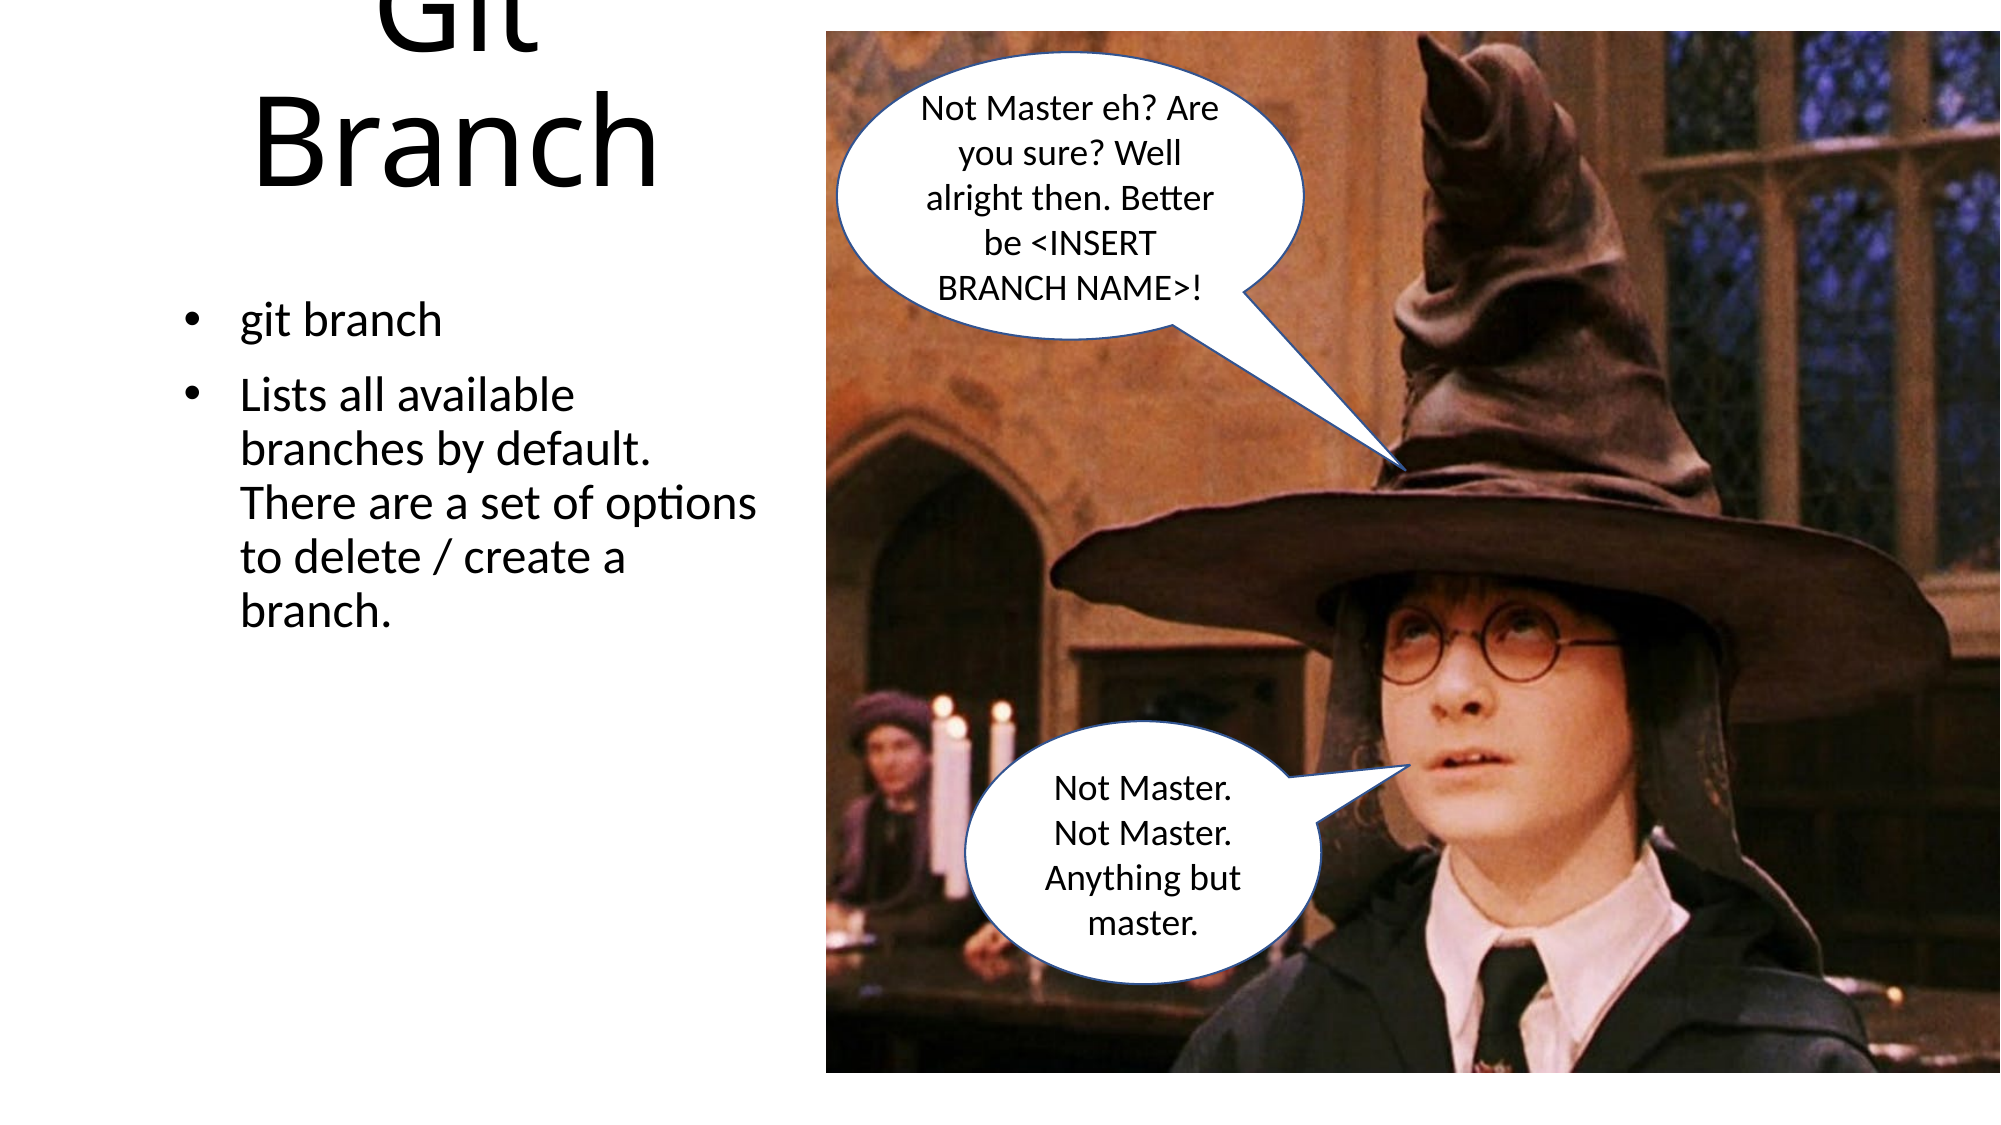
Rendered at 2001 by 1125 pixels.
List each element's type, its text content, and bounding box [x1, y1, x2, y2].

title Git Branch [168, 52, 745, 222]
picture [826, 31, 2000, 1073]
subtitle git branch Lists all available branches by default. There are a set of options to delete / create a branch. [168, 286, 780, 1042]
